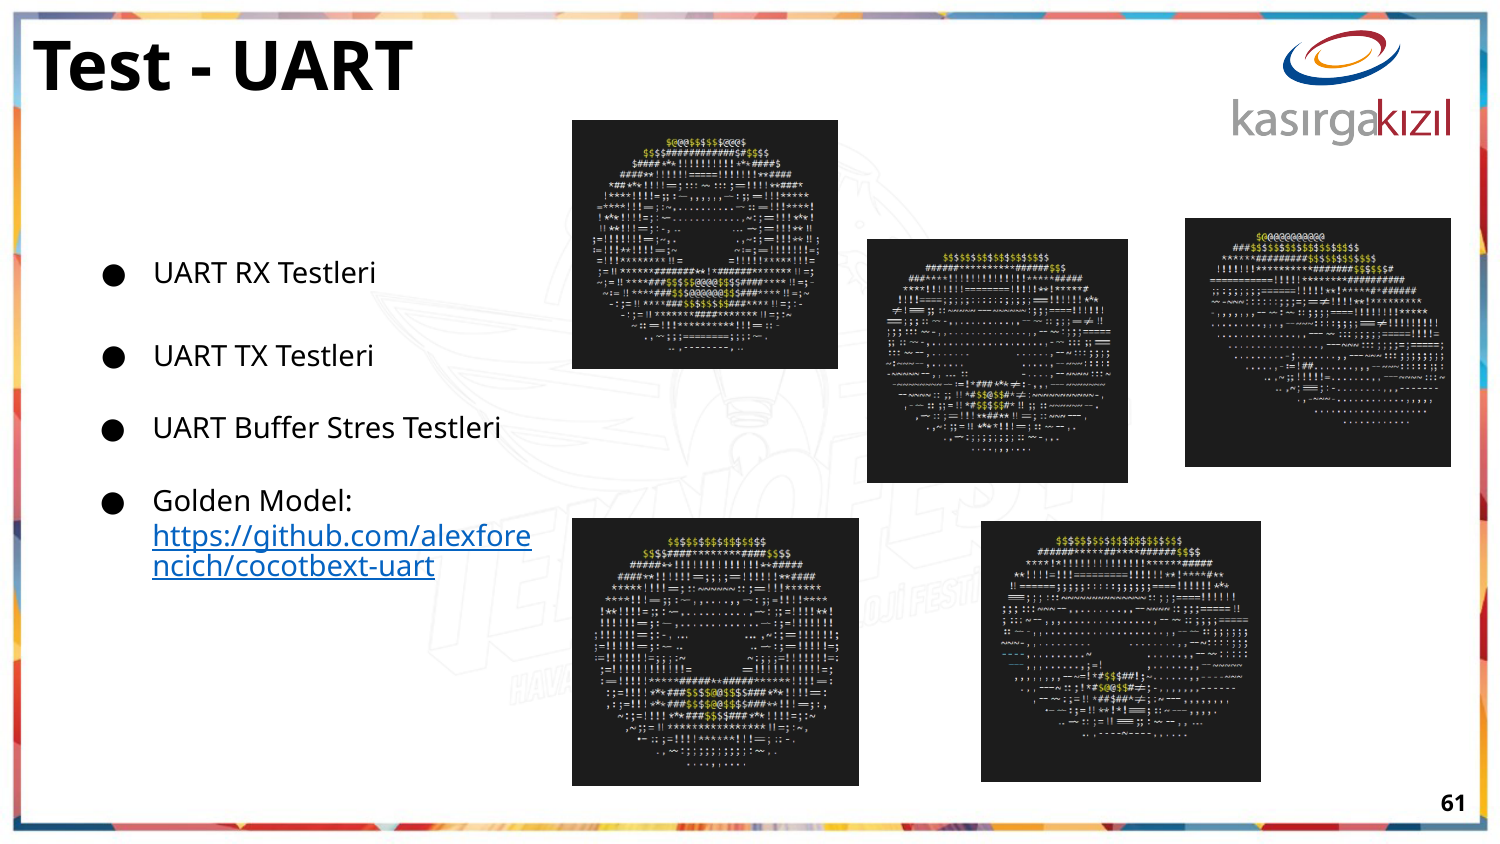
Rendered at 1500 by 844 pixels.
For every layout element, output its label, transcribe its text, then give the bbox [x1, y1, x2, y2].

picture [0, 0, 1500, 844]
text_box Golden Model: https://github.com/alexforencich/cocotbext-uart [62, 467, 551, 608]
text_box UART RX Testleri [63, 239, 567, 305]
text_box UART TX Testleri [63, 321, 737, 387]
title Test - UART [21, 16, 1479, 121]
text_box UART Buffer Stres Testleri [62, 394, 736, 460]
slide_number ‹#› [1353, 782, 1479, 827]
